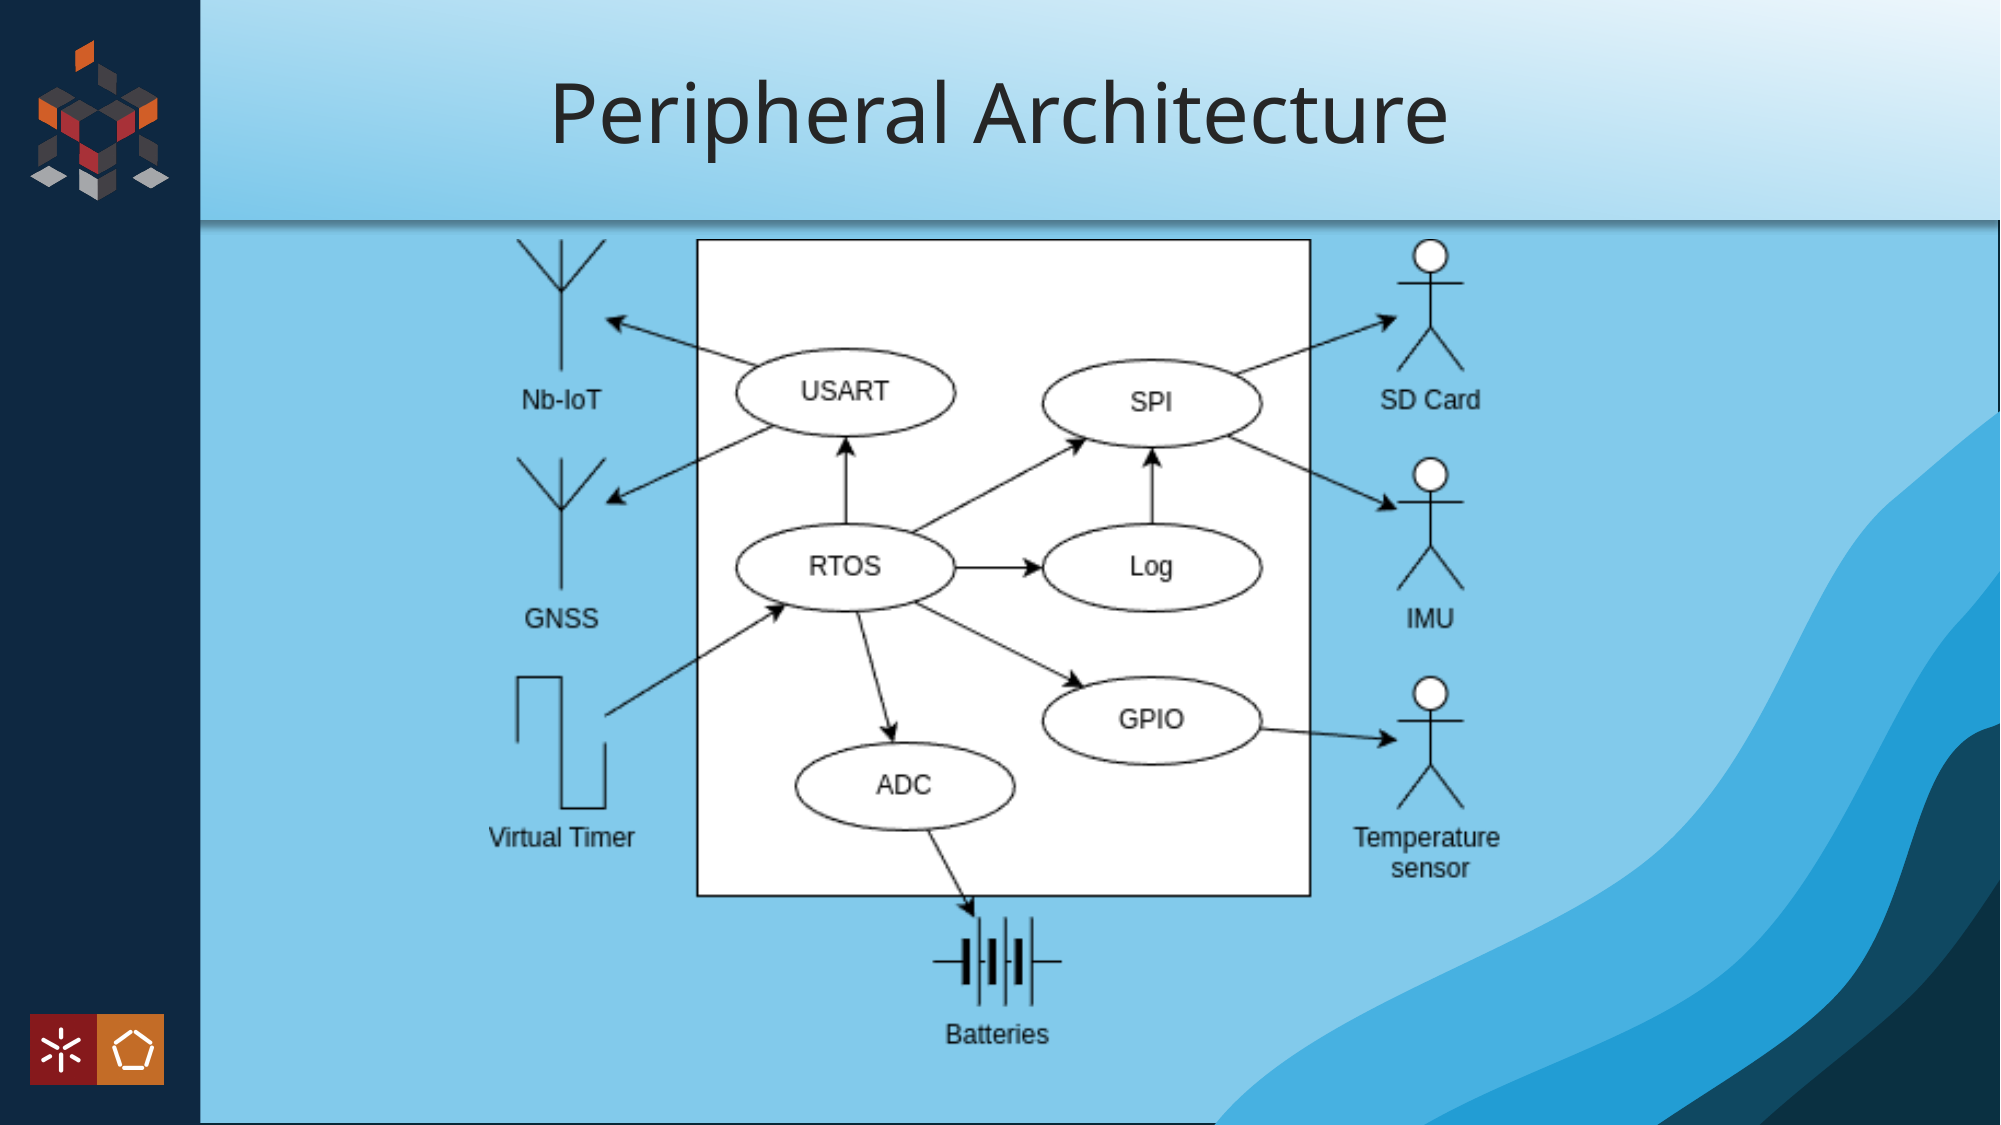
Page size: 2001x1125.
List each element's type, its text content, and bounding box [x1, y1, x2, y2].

picture [30, 39, 177, 206]
text_box [201, 234, 2000, 1125]
text_box [0, 0, 201, 1125]
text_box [856, 333, 2000, 1125]
picture [489, 239, 1511, 1054]
picture [30, 1014, 164, 1085]
text_box Peripheral Architecture [201, 0, 2000, 220]
